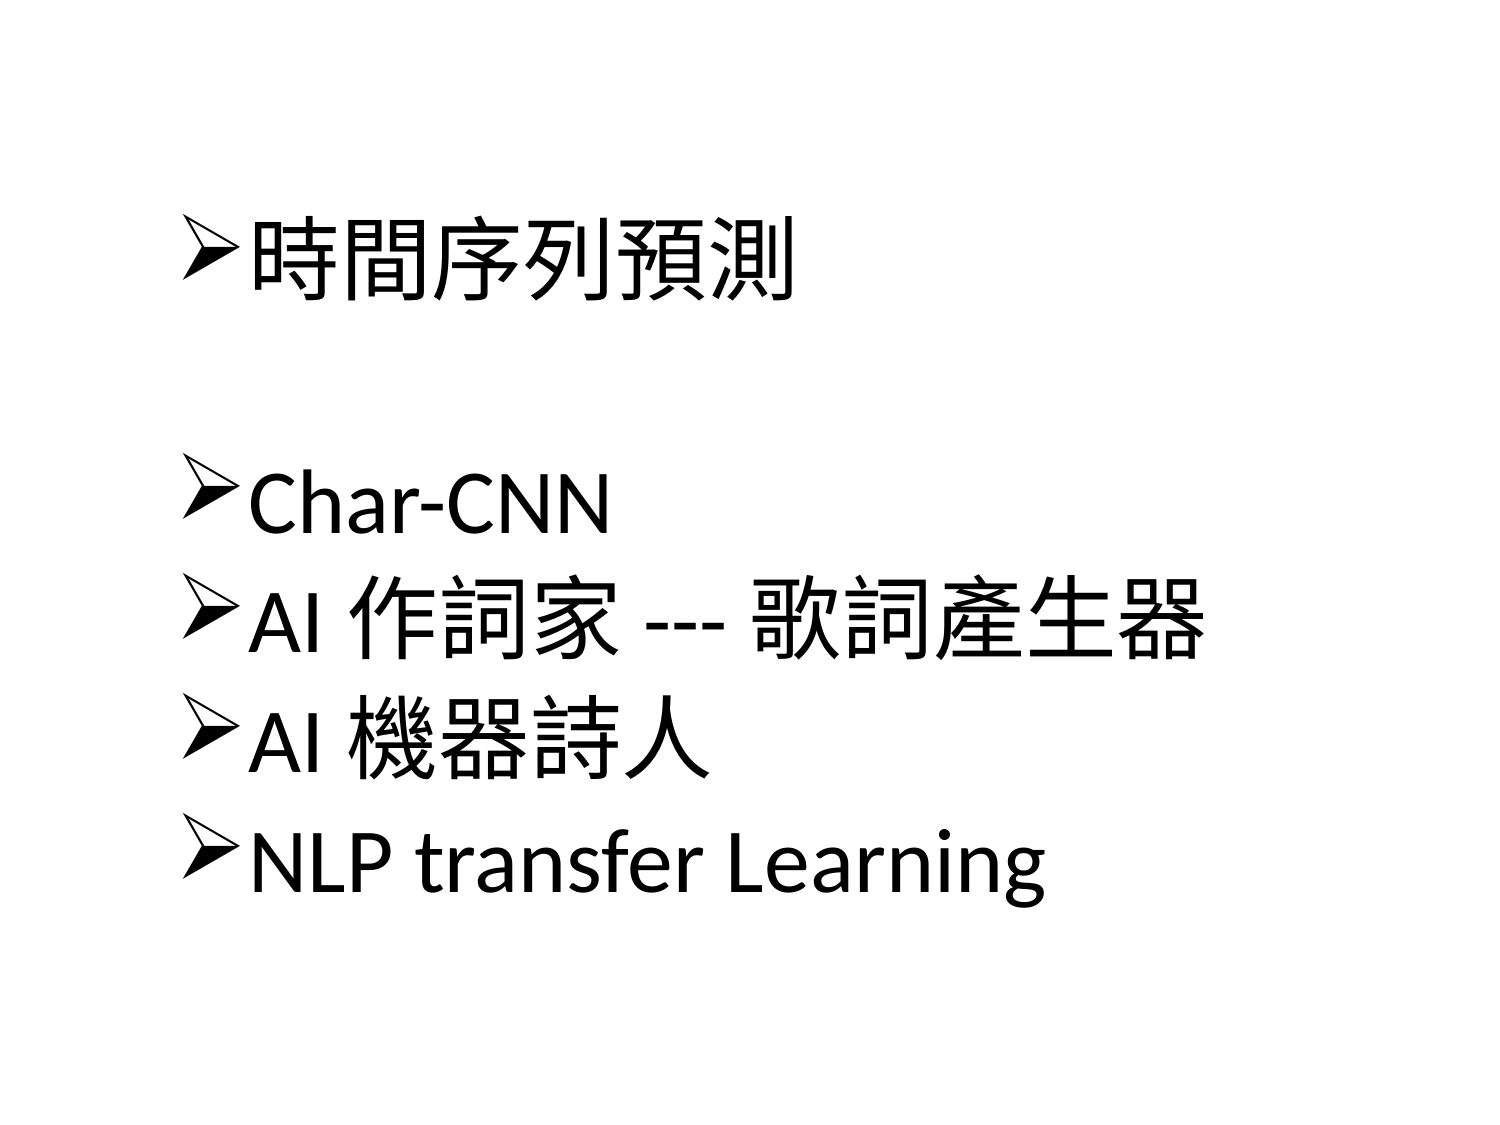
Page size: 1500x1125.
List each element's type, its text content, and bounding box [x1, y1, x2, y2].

list 時間序列預測 Char-CNN AI作詞家---歌詞產生器 AI機器詩人 NLP transfer Learning [160, 207, 1332, 972]
